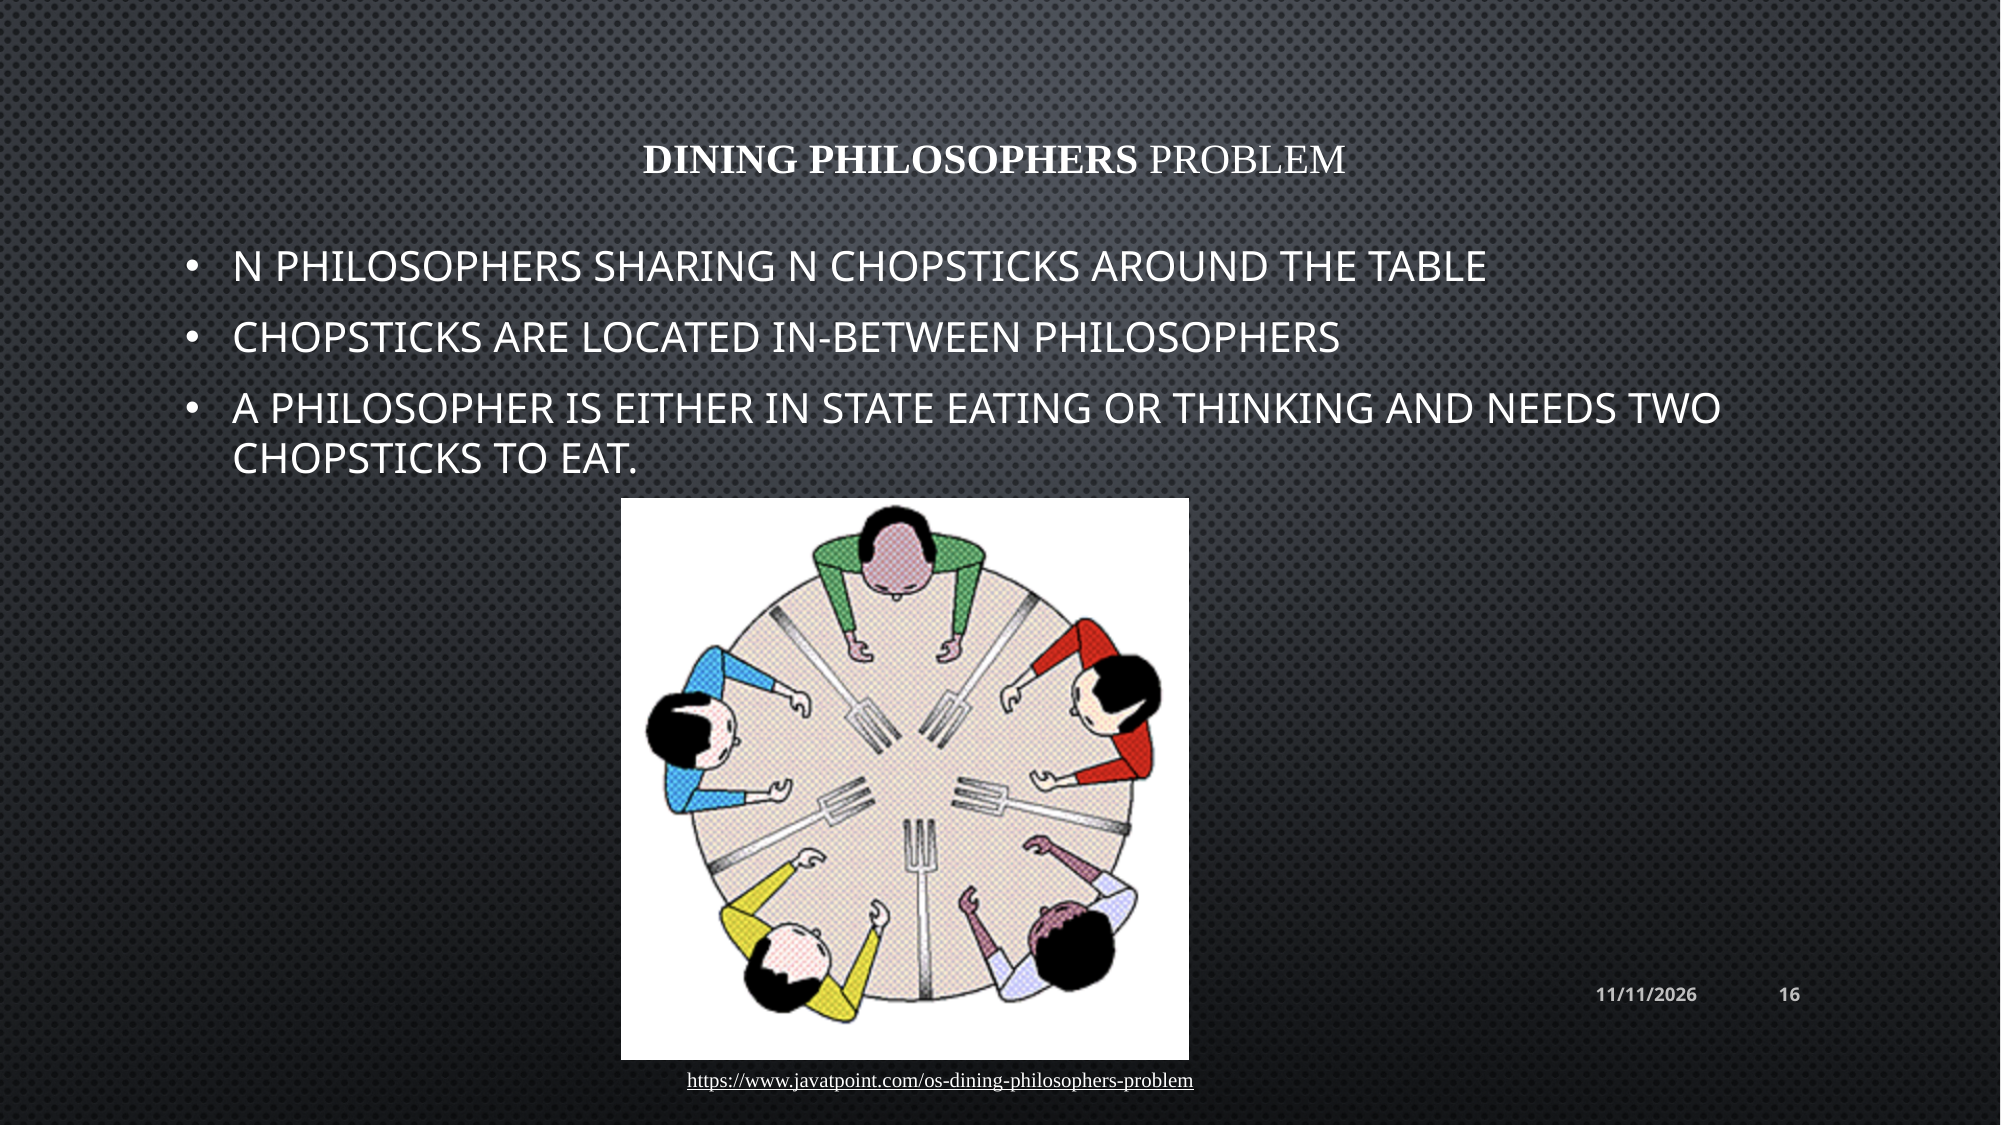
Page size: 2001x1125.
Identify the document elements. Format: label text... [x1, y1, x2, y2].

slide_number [1449, 965, 1713, 1025]
title Dining Philosophers problem [187, 99, 1813, 215]
picture [621, 498, 1189, 1060]
list N philosophers sharing n chopsticks around the table chopsticks are located in-between philosophers A philosopher is either in state eating or thinking and needs two chopsticks to eat. [170, 243, 1796, 479]
slide_number 16 [1724, 965, 1816, 1025]
text_box https://www.javatpoint.com/os-dining-philosophers-problem [672, 1059, 1215, 1099]
